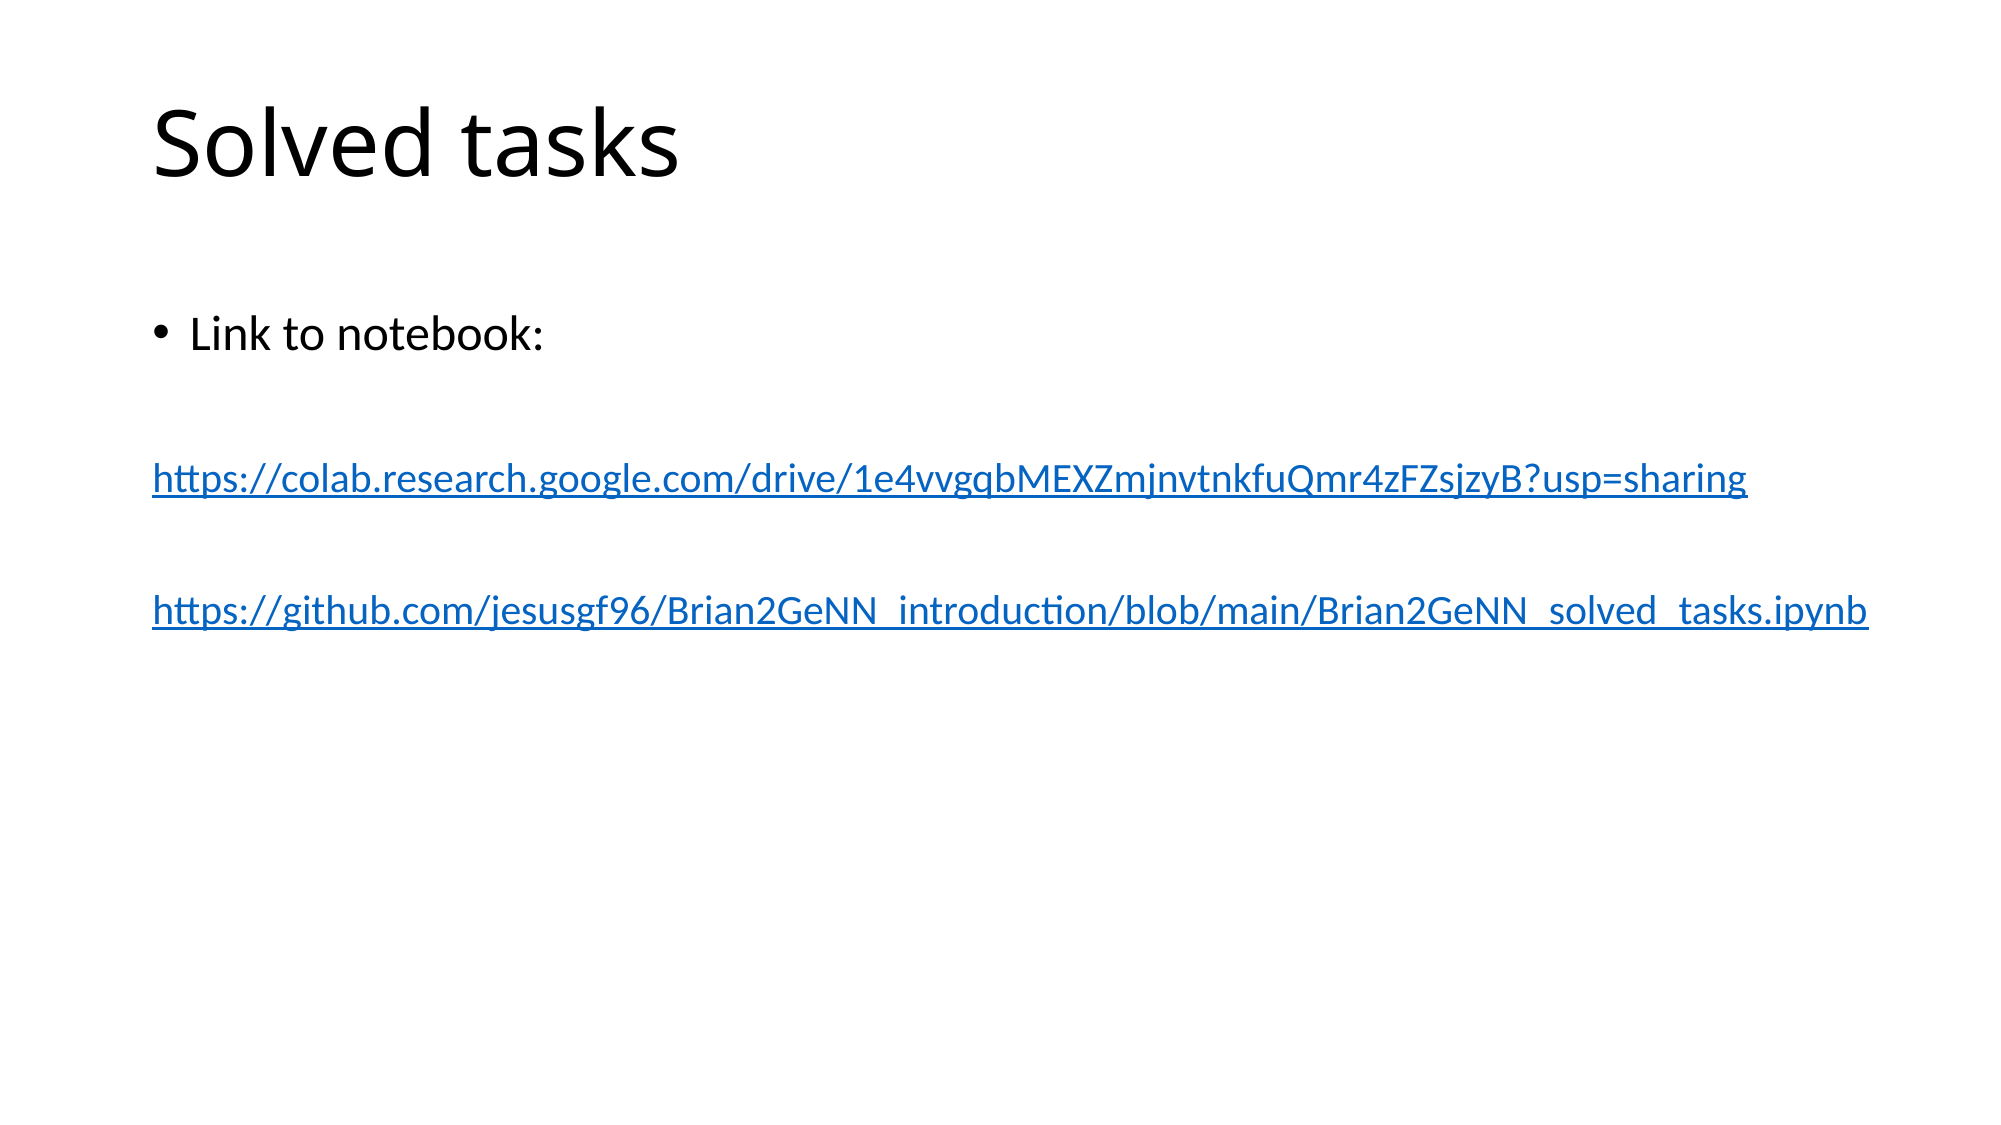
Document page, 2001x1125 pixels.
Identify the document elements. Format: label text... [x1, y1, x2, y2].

title Solved tasks [137, 37, 1384, 256]
list Link to notebook: https://colab.research.google.com/drive/1e4vvgqbMEXZmjnvtnkfuQmr4zFZsjzyB?usp=sharing https://github.com/jesusgf96/Brian2GeNN_introduction/blob/main/Brian2GeNN_solved_tasks.ipynb [137, 299, 1903, 1014]
